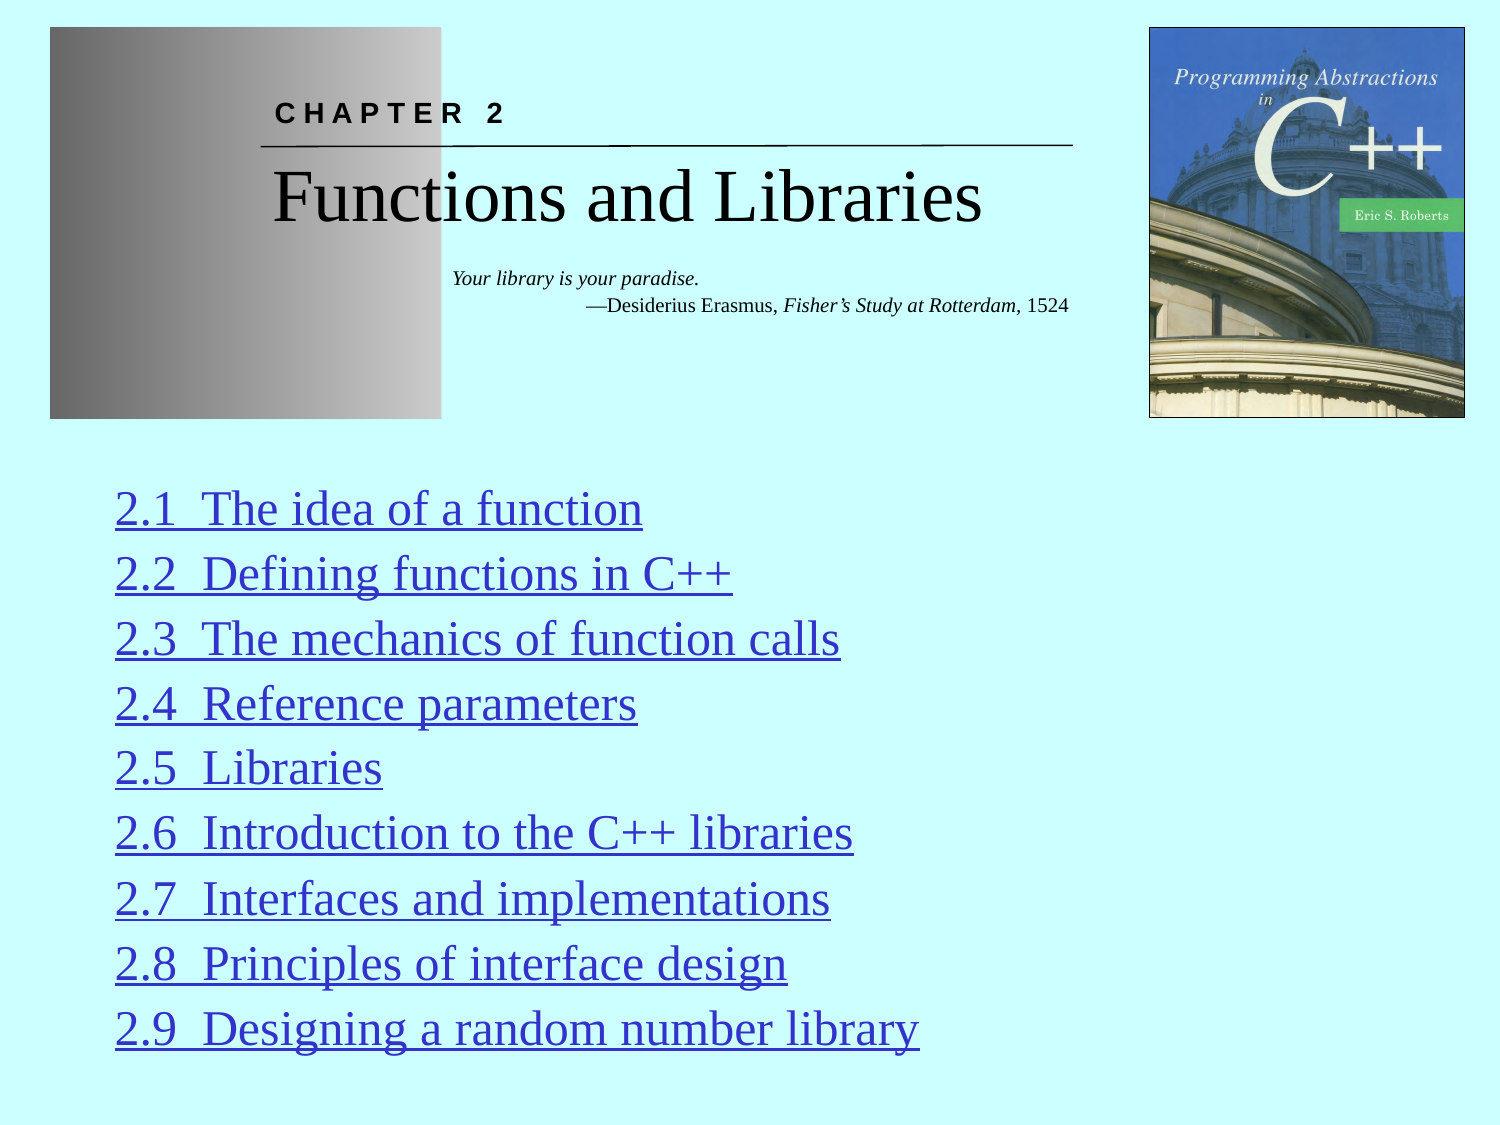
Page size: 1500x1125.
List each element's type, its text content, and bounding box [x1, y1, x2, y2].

text_box [50, 27, 442, 419]
text_box C H A P T E R 2 [274, 93, 504, 129]
text_box 2.2 Defining functions in C++ [99, 539, 1300, 604]
text_box 2.4 Reference parameters [99, 669, 1300, 739]
text_box —Desiderius Erasmus, Fisher’s Study at Rotterdam, 1524 [462, 284, 1084, 325]
picture [1149, 26, 1465, 418]
text_box 2.9 Designing a random number library [99, 994, 1300, 1064]
text_box Your library is your paradise. [437, 256, 1038, 297]
text_box 2.8 Principles of interface design [99, 929, 1300, 994]
text_box 2.1 The idea of a function [99, 474, 1300, 539]
text_box 2.6 Introduction to the C++ libraries [99, 799, 1300, 869]
text_box 2.3 The mechanics of function calls [99, 604, 1300, 669]
title Functions and Libraries [256, 147, 1144, 236]
text_box 2.7 Interfaces and implementations [99, 869, 1300, 929]
text_box 2.5 Libraries [99, 739, 1300, 799]
